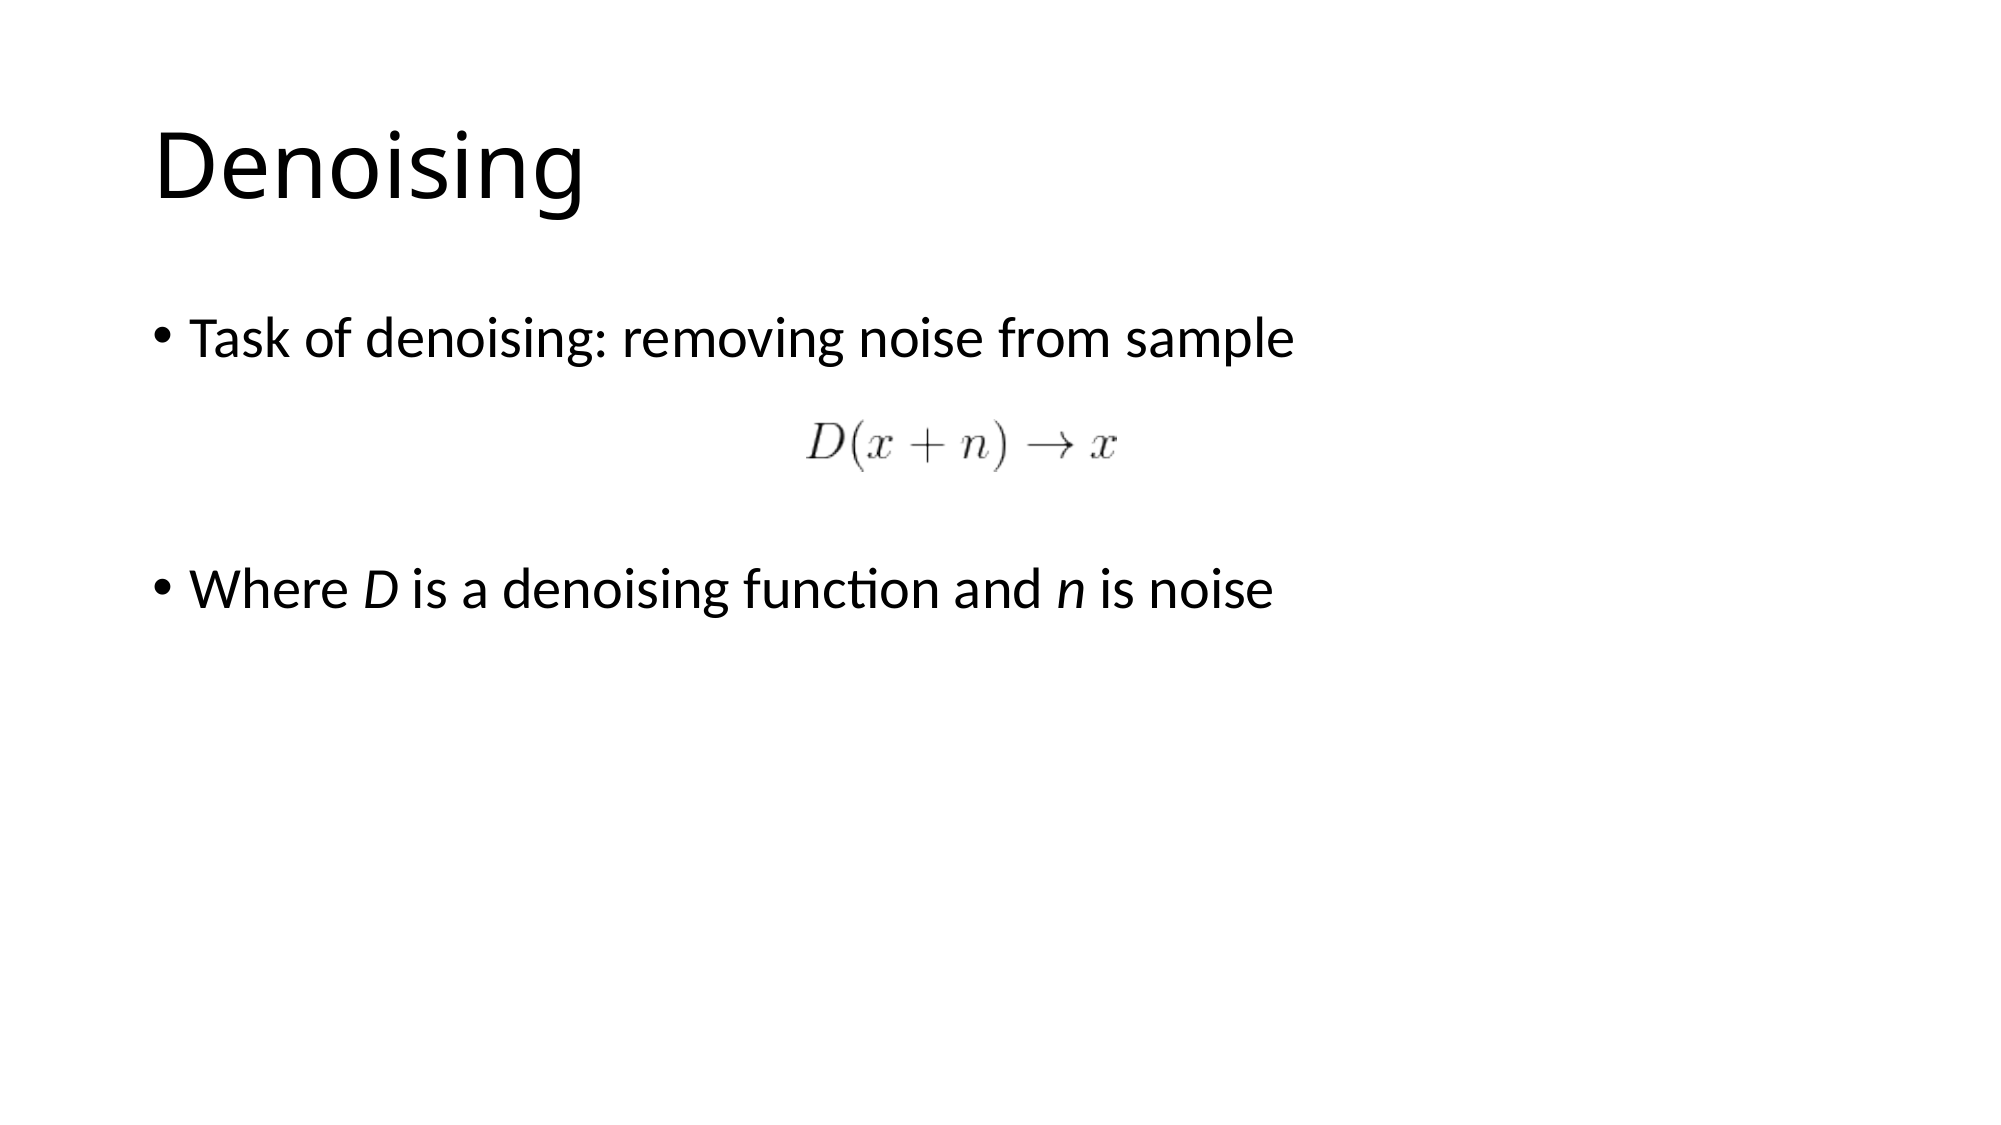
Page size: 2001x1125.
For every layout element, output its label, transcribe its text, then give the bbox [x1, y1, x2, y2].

picture [806, 419, 1117, 472]
list Task of denoising: removing noise from sample Where D is a denoising function and n is noise [137, 299, 1863, 1014]
title Denoising [137, 59, 1863, 278]
